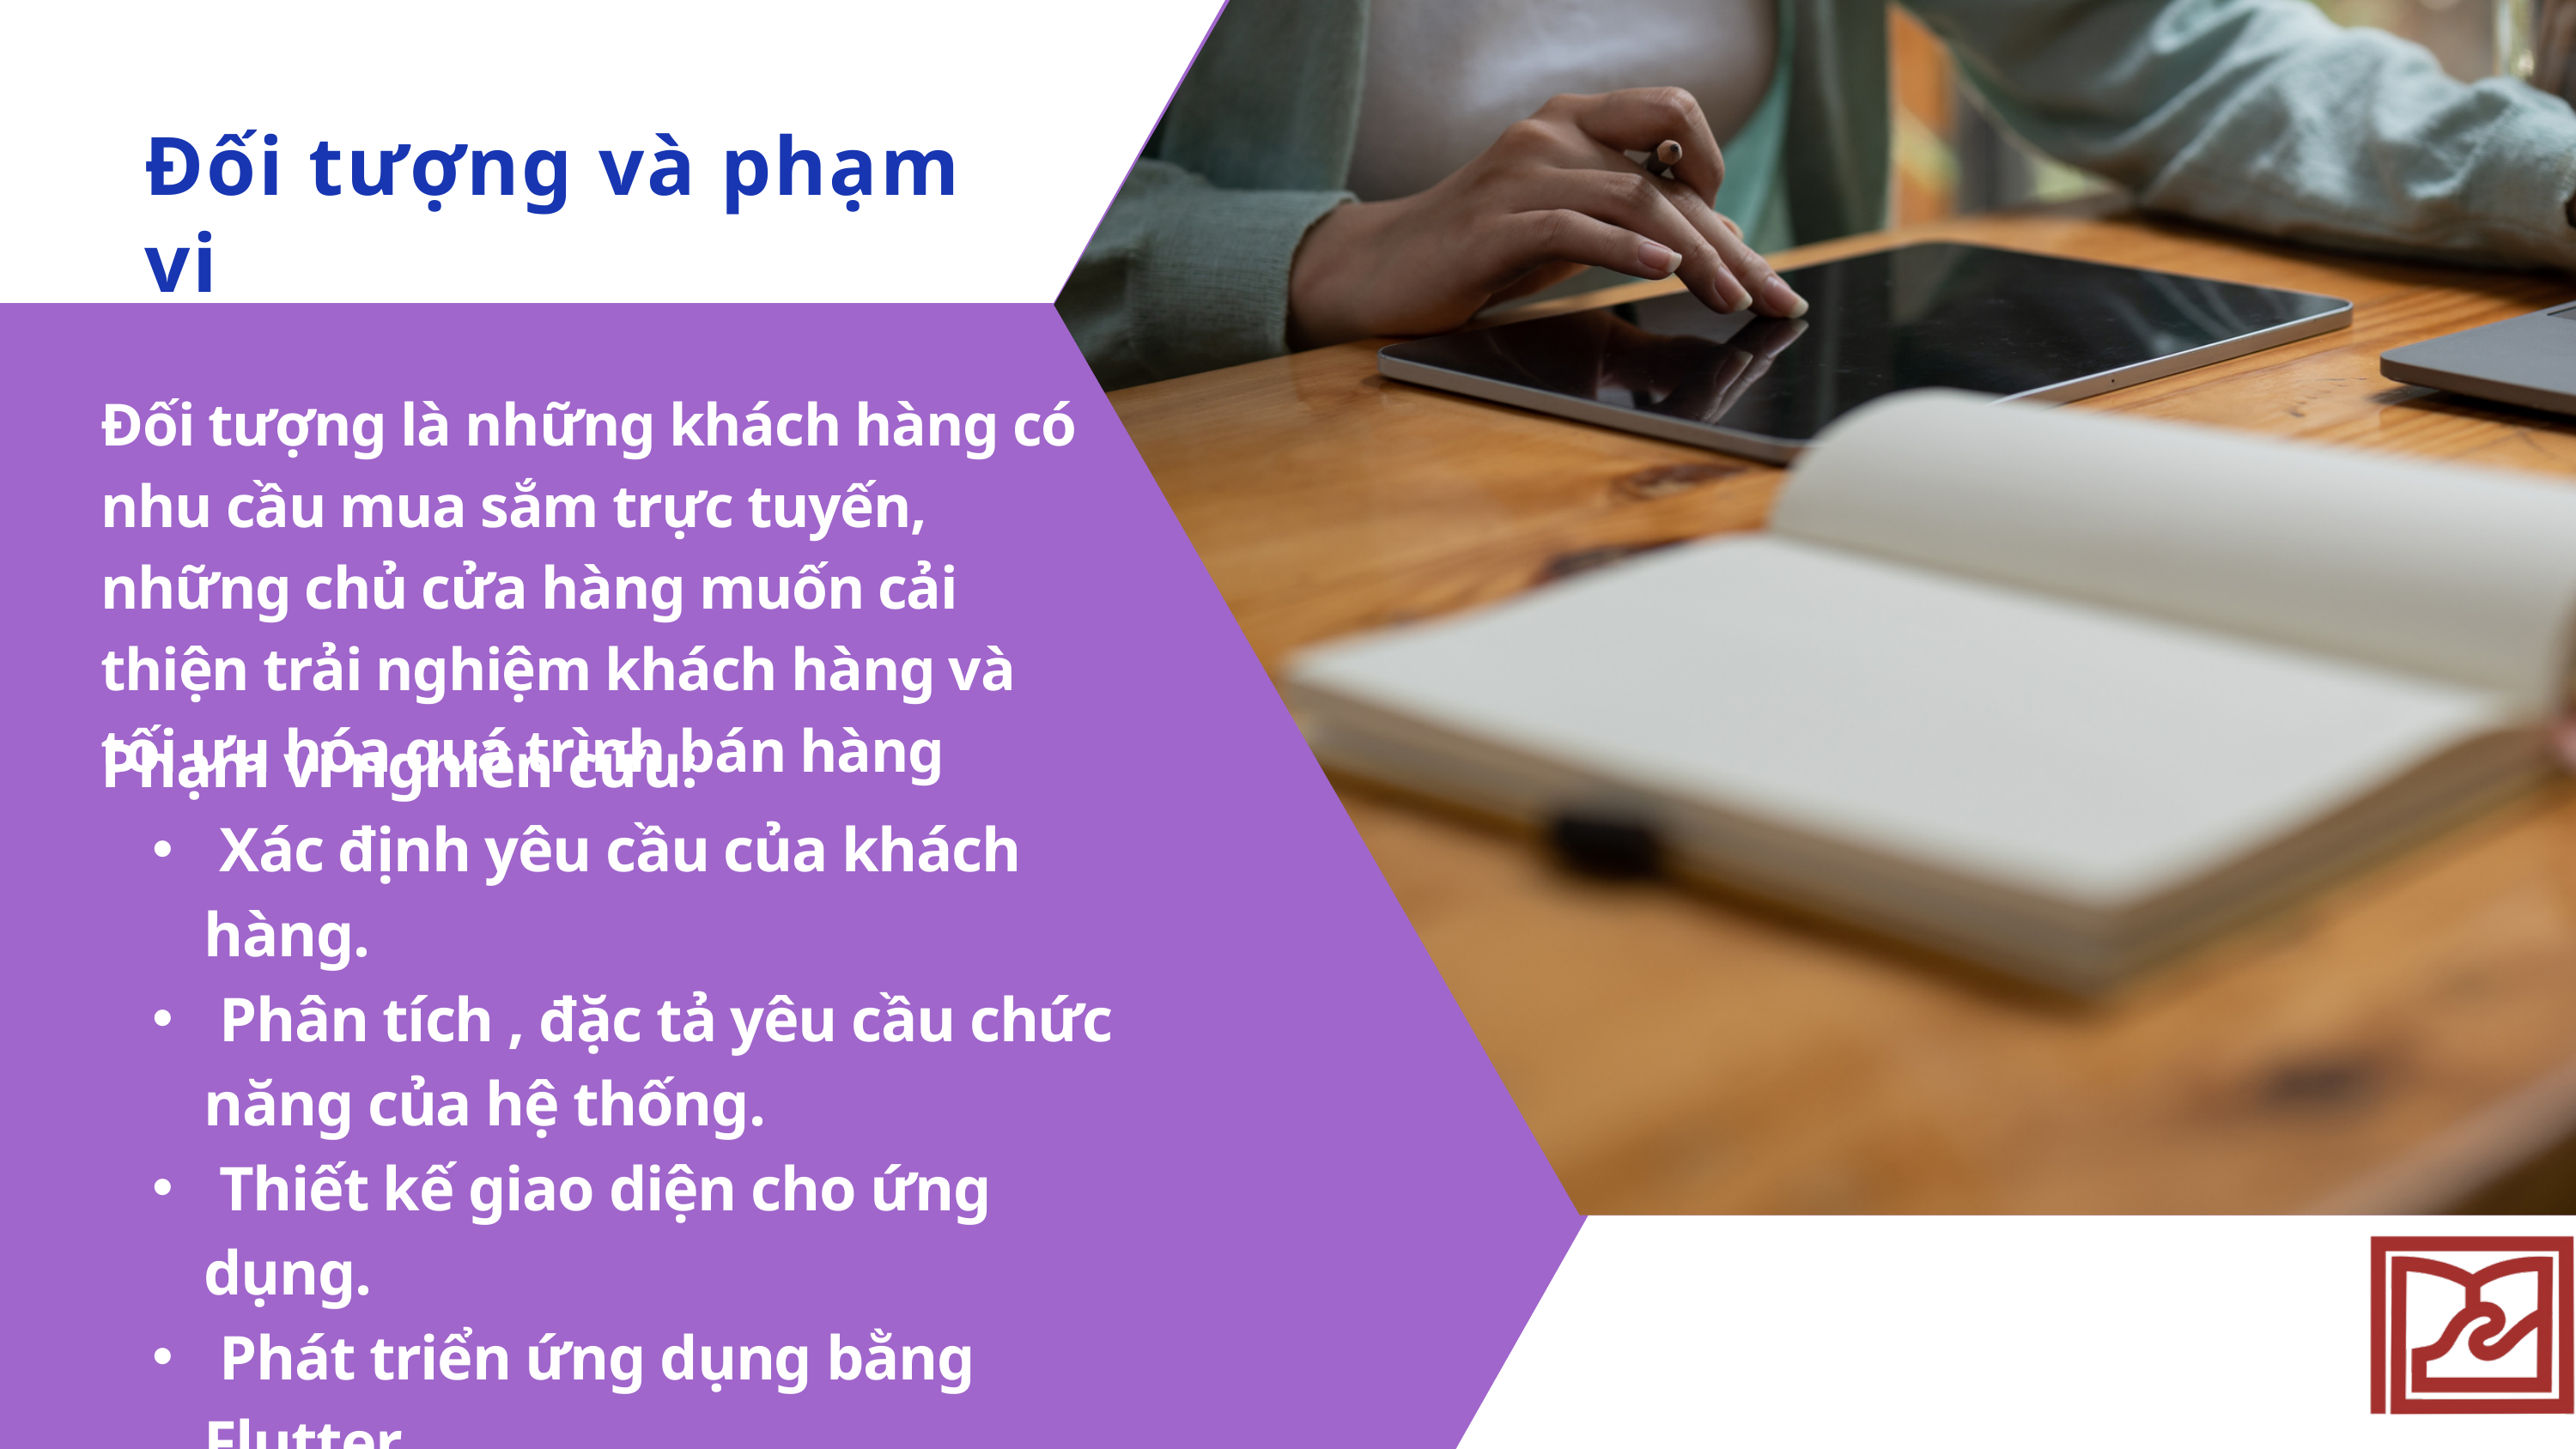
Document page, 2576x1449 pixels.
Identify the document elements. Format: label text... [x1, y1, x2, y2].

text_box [1416, 1225, 2576, 1449]
text_box Đối tượng là những khách hàng có nhu cầu mua sắm trực tuyến, những chủ cửa hàng muốn cải thiện trải nghiệm khách hàng và tối ưu hóa quá trình bán hàng [100, 375, 1048, 714]
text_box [1054, 0, 2576, 1216]
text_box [0, 0, 1226, 304]
text_box Phạm vi nghiên cứu: Xác định yêu cầu của khách hàng. Phân tích , đặc tả yêu cầu chức năng của hệ thống. Thiết kế giao diện cho ứng dụng. Phát triển ứng dụng bằng Flutter. Kiểm thử một số chức năng của người dùng. [100, 714, 1126, 1449]
